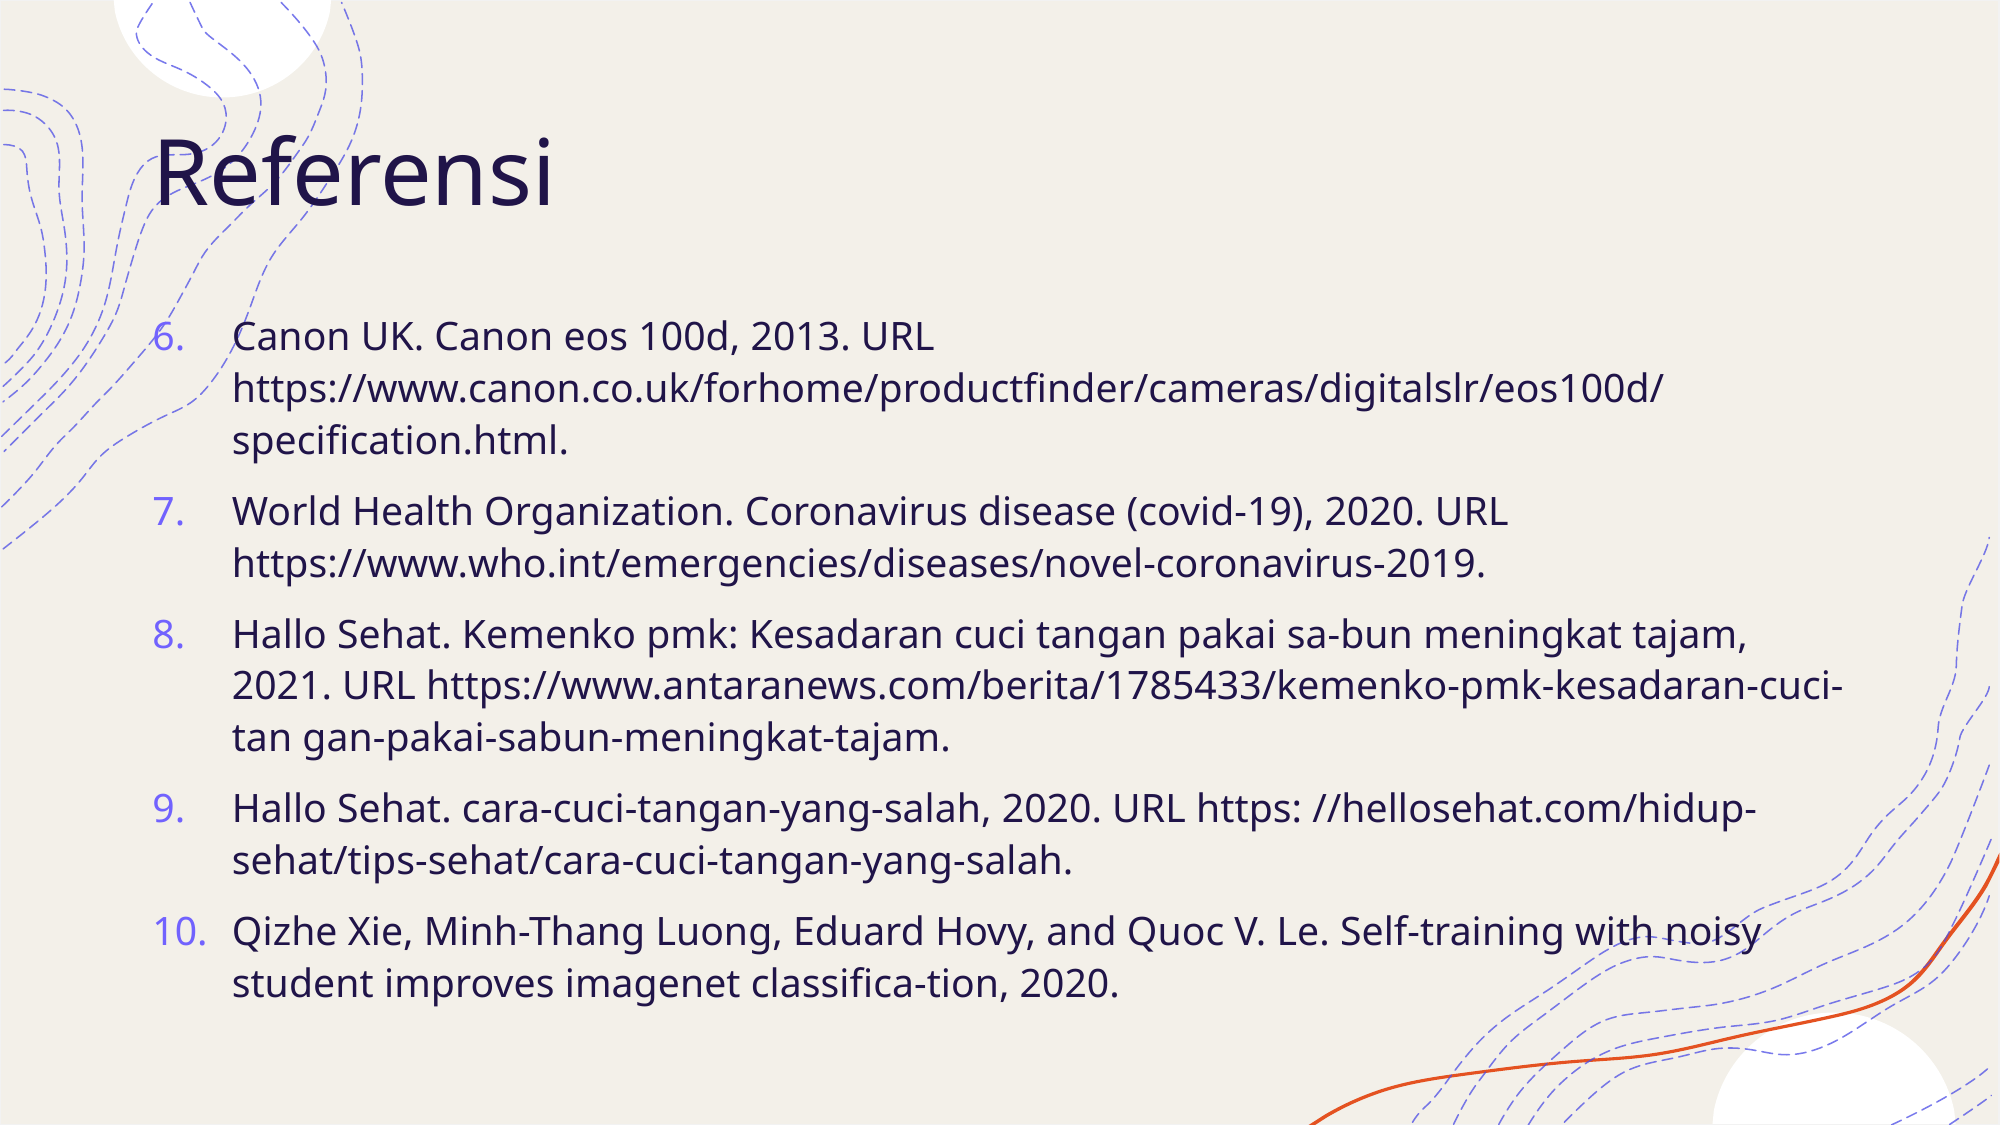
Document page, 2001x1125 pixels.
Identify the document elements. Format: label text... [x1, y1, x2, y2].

list Canon UK. Canon eos 100d, 2013. URL https://www.canon.co.uk/forhome/productfinder/cameras/digitalslr/eos100d/specification.html. World Health Organization. Coronavirus disease (covid-19), 2020. URL https://www.who.int/emergencies/diseases/novel-coronavirus-2019. Hallo Sehat. Kemenko pmk: Kesadaran cuci tangan pakai sa-bun meningkat tajam, 2021. URL https://www.antaranews.com/berita/1785433/kemenko-pmk-kesadaran-cuci-tan gan-pakai-sabun-meningkat-tajam. Hallo Sehat. cara-cuci-tangan-yang-salah, 2020. URL https: //hellosehat.com/hidup-sehat/tips-sehat/cara-cuci-tangan-yang-salah. Qizhe Xie, Minh-Thang Luong, Eduard Hovy, and Quoc V. Le. Self-training with noisy student improves imagenet classifica-tion, 2020. [137, 299, 1863, 1014]
title Referensi [137, 59, 1863, 278]
